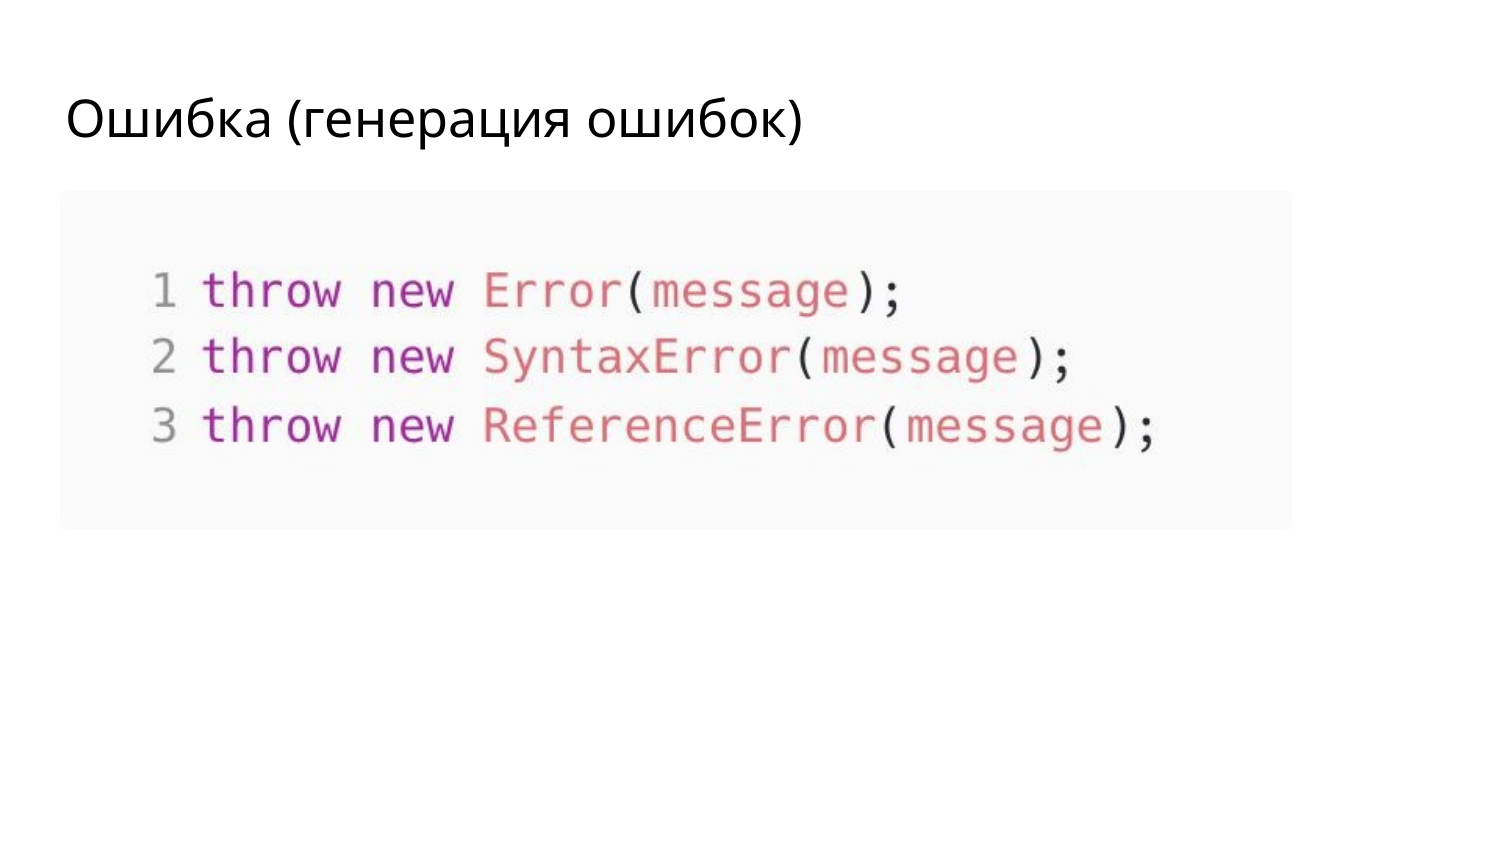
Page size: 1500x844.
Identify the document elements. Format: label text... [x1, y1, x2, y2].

picture [60, 191, 1292, 530]
title Ошибка (генерация ошибок) [63, 82, 1272, 190]
